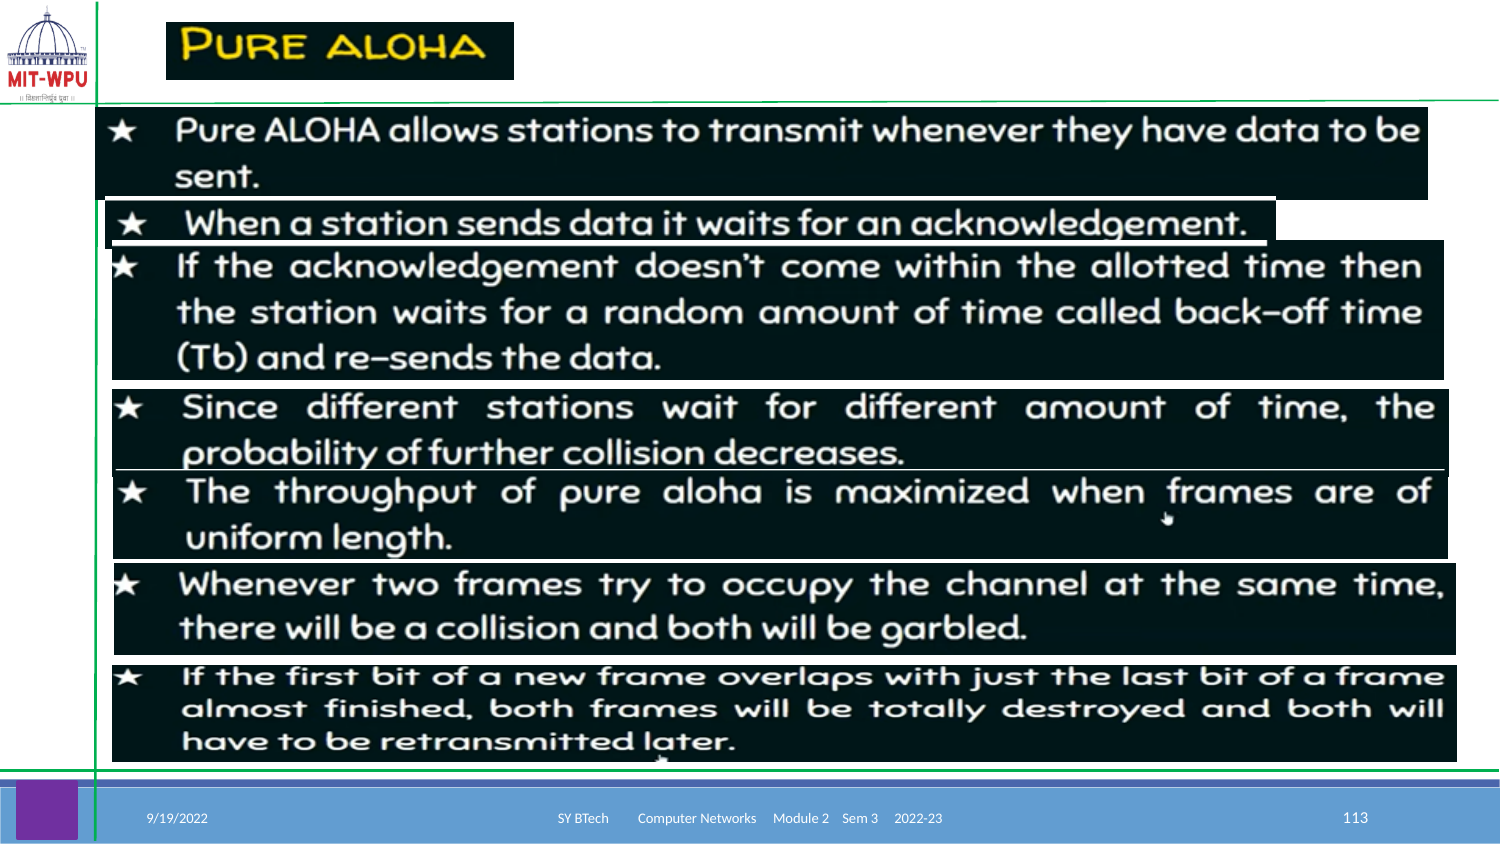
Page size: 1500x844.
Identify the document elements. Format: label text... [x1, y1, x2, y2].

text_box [102, 100, 1499, 104]
slide_number ‹#› [1218, 794, 1380, 840]
picture [165, 21, 514, 81]
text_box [0, 100, 89, 104]
picture [94, 106, 1444, 380]
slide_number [135, 794, 440, 840]
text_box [94, 206, 98, 770]
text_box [94, 1, 98, 106]
footer SY BTech Computer Networks Module 2 Sem 3 2022-23 [453, 794, 1047, 840]
picture [114, 563, 1456, 655]
picture [112, 664, 1457, 763]
text_box [17, 782, 76, 839]
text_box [94, 780, 98, 842]
picture [112, 388, 1449, 559]
text_box [6, 5, 88, 98]
